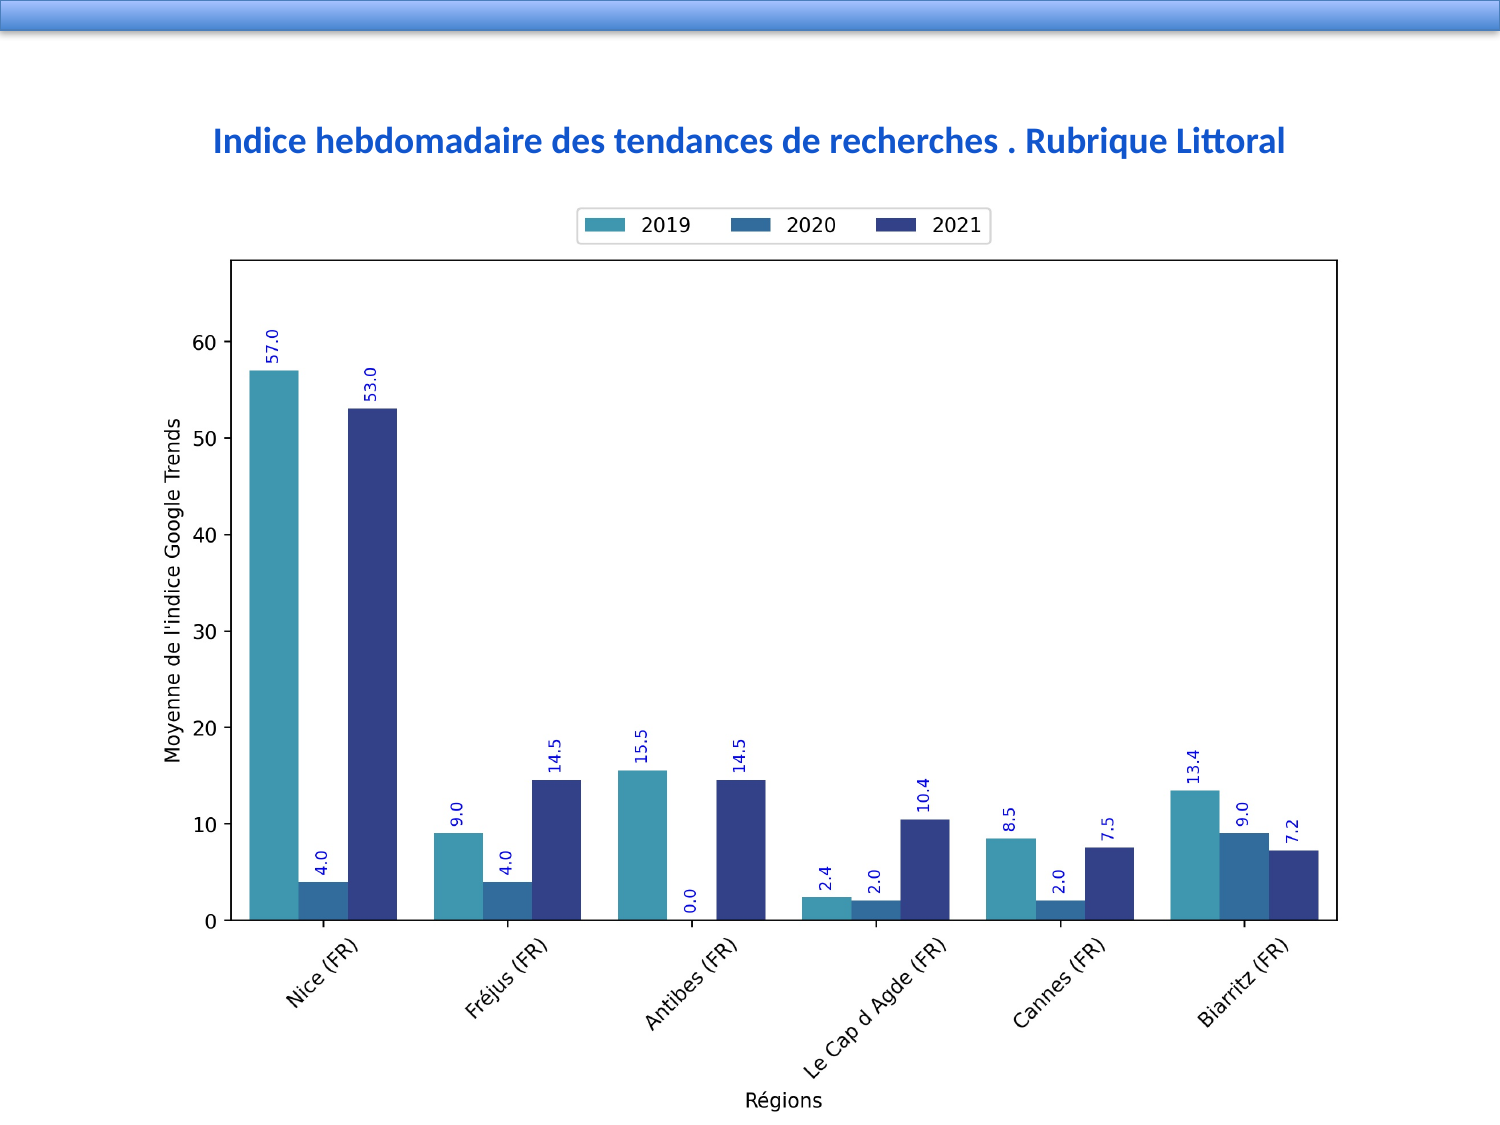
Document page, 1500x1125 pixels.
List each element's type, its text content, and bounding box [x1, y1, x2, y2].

title Indice hebdomadaire des tendances de recherches . Rubrique Littoral [75, 45, 1425, 233]
text_box [0, 0, 1500, 31]
picture [149, 194, 1351, 1125]
